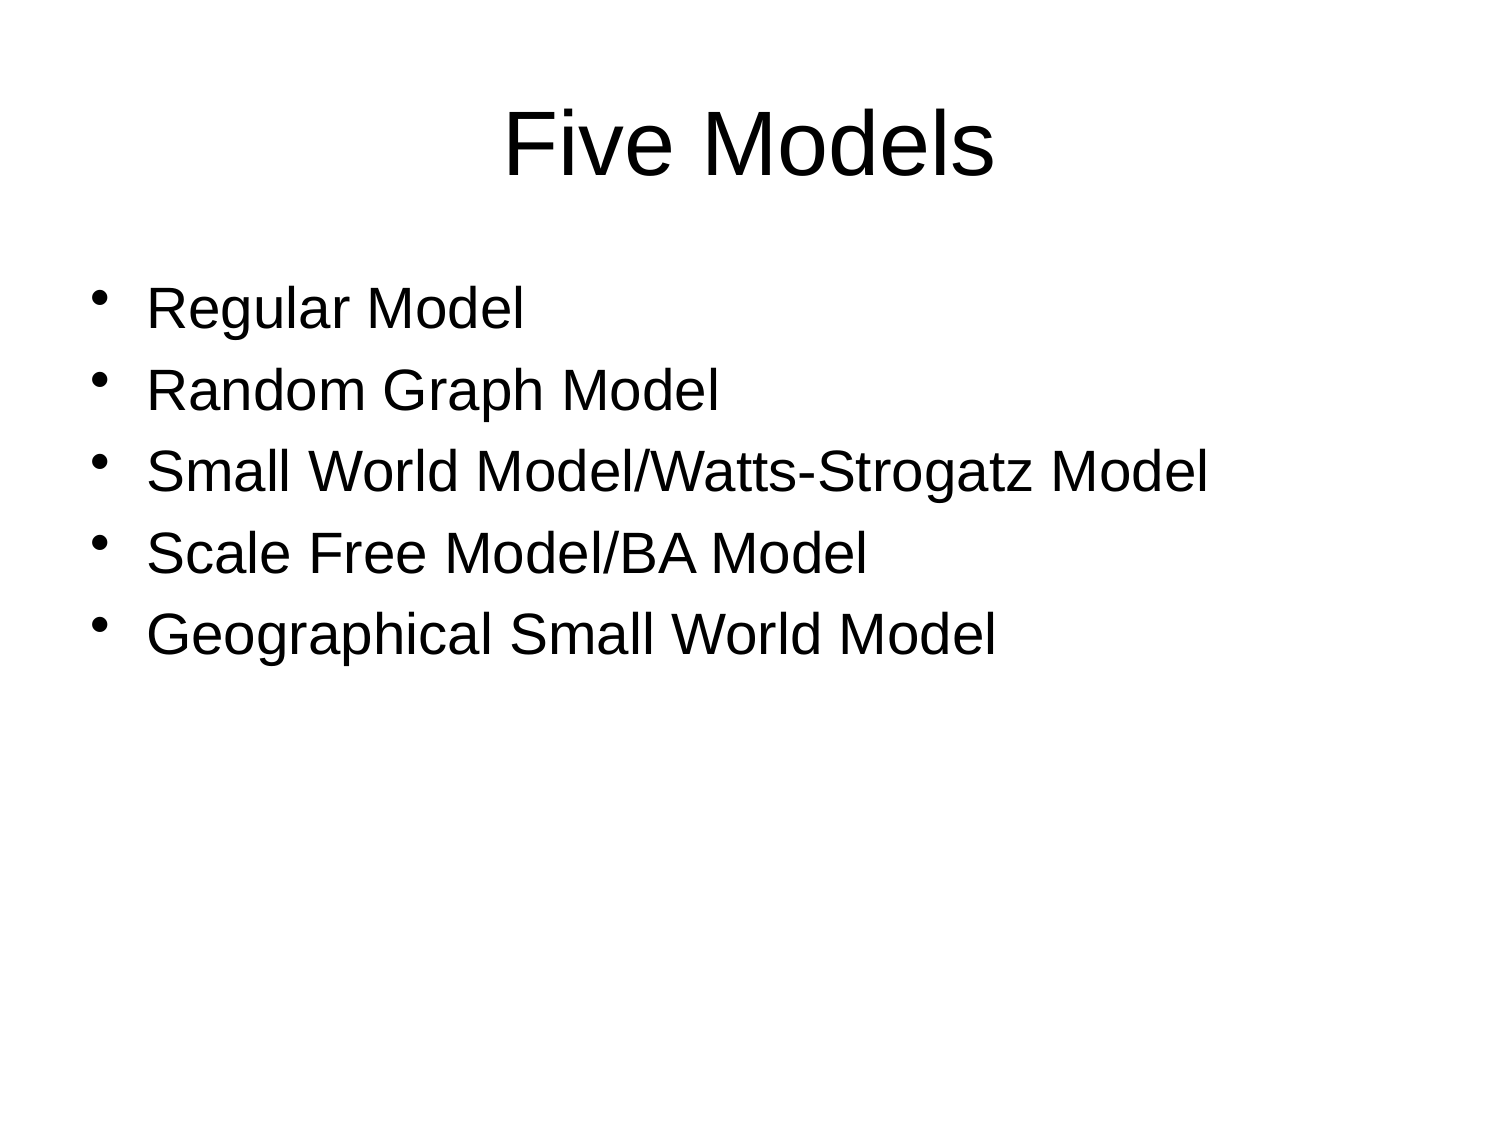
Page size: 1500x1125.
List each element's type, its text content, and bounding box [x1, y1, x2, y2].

title Five Models [75, 45, 1425, 233]
list Regular Model Random Graph Model Small World Model/Watts-Strogatz Model Scale Free Model/BA Model Geographical Small World Model [75, 262, 1463, 1005]
